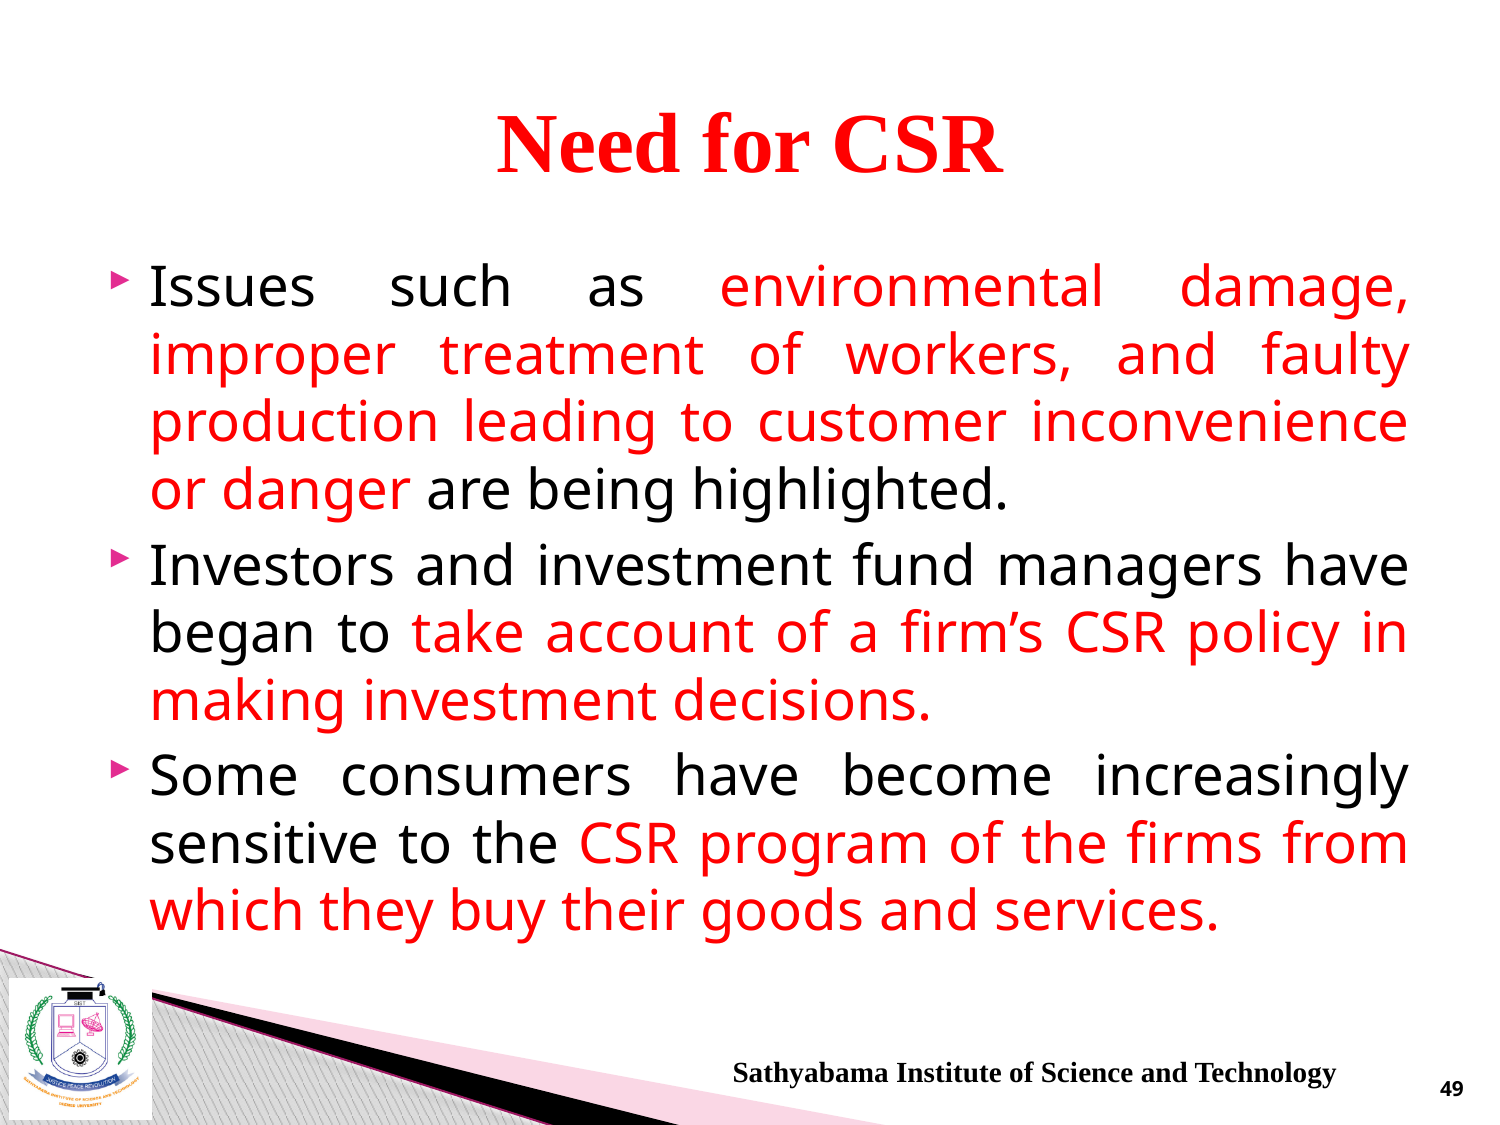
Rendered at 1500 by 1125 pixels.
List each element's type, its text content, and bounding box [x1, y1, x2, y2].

list Issues such as environmental damage, improper treatment of workers, and faulty production leading to customer inconvenience or danger are being highlighted. Investors and investment fund managers have began to take account of a firm’s CSR policy in making investment decisions. Some consumers have become increasingly sensitive to the CSR program of the firms from which they buy their goods and services. [75, 243, 1425, 986]
picture [9, 977, 152, 1121]
title Need for CSR [75, 45, 1425, 233]
footer Sathyabama Institute of Science and Technology [572, 1036, 1353, 1097]
slide_number 49 [1418, 1051, 1479, 1112]
